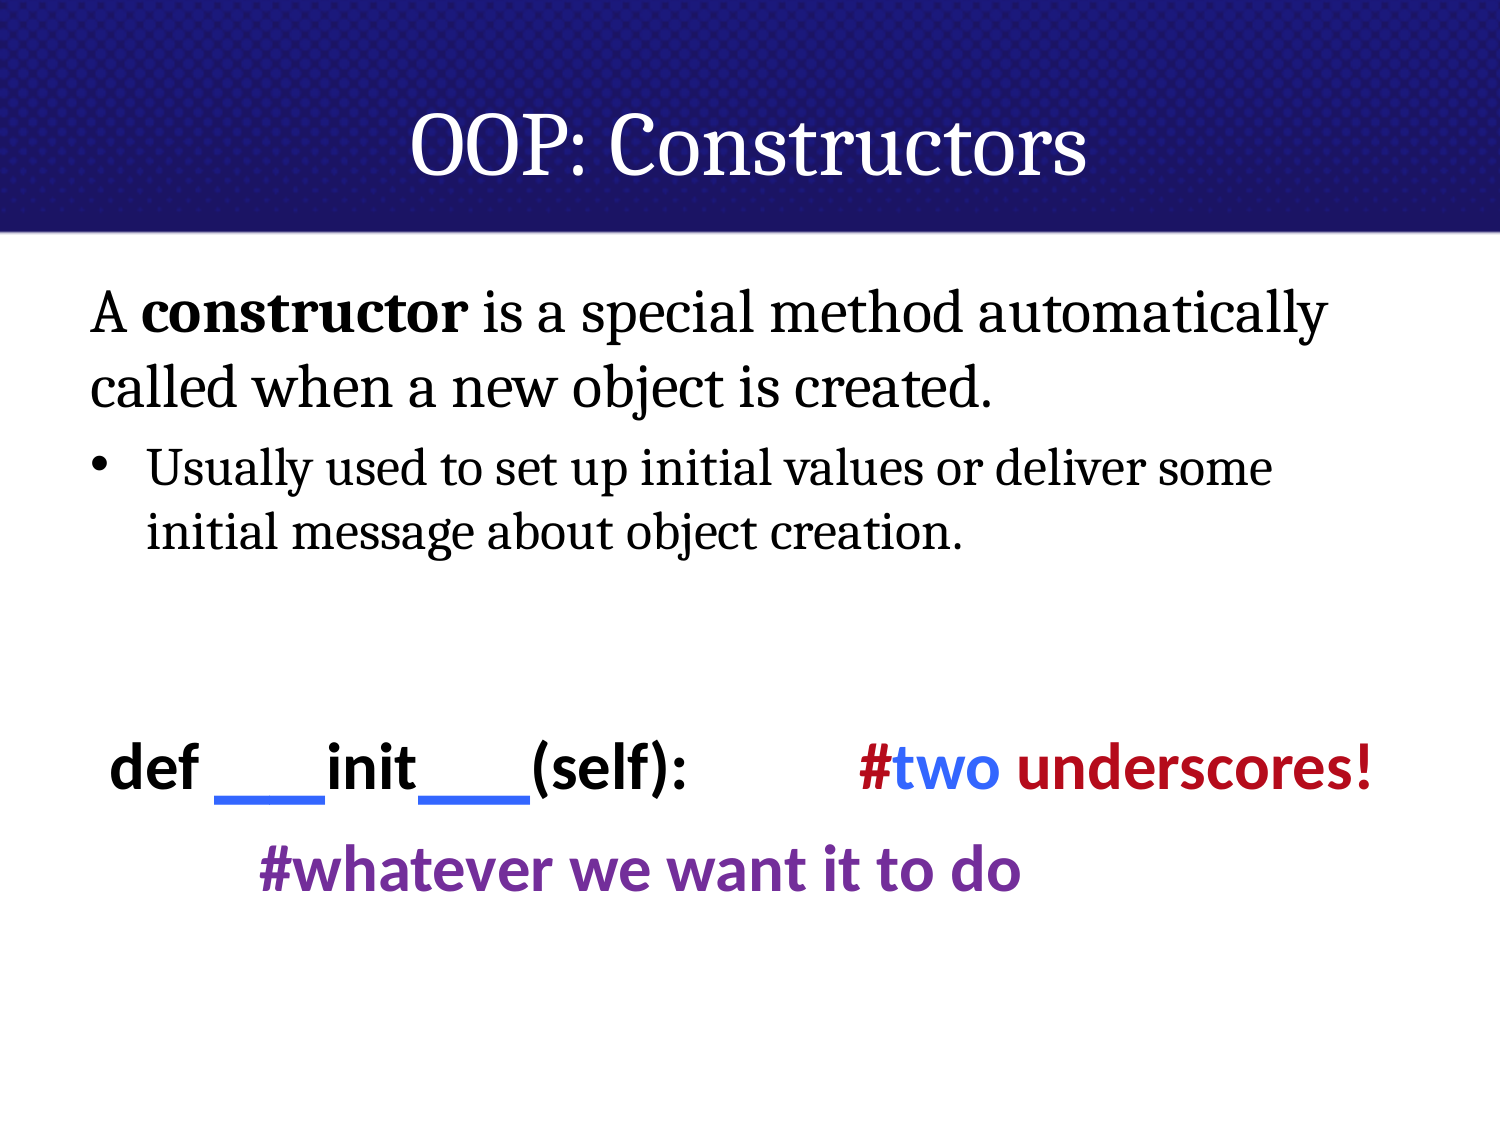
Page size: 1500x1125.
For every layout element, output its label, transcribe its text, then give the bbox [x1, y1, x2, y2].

title OOP: Constructors [75, 45, 1425, 233]
picture [0, 0, 1500, 1125]
list A constructor is a special method automatically called when a new object is created. Usually used to set up initial values or deliver some initial message about object creation. def __init__(self): #two underscores! #whatever we want it to do [75, 262, 1425, 1101]
